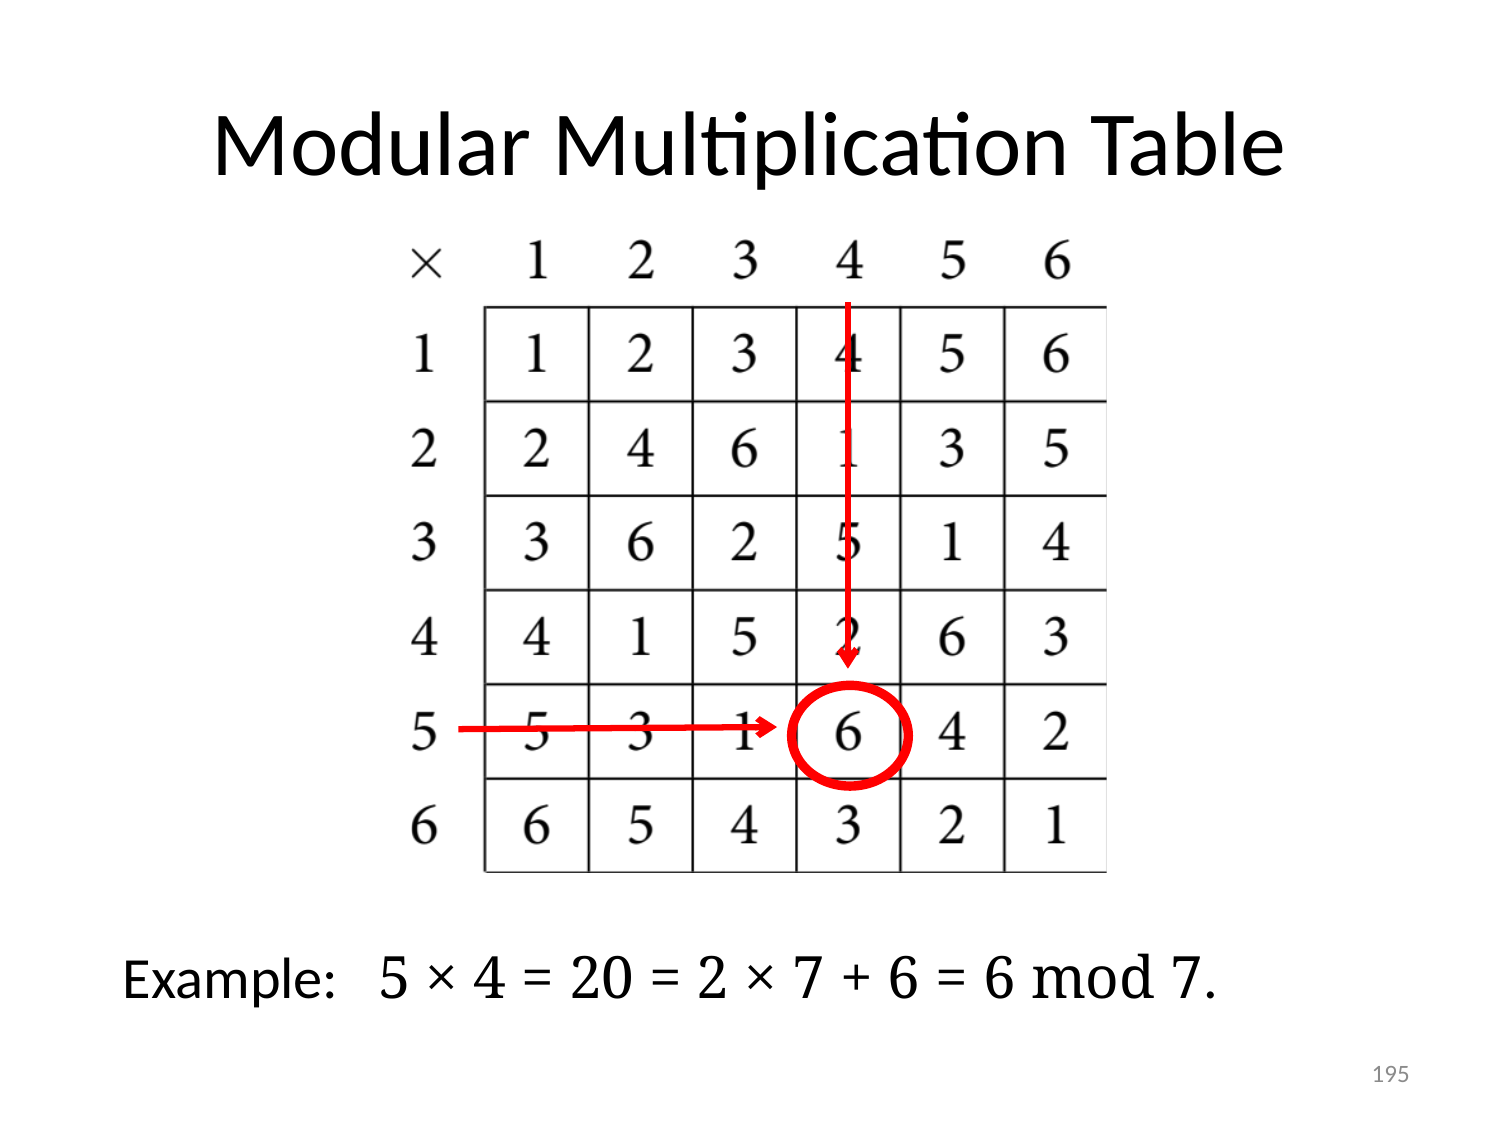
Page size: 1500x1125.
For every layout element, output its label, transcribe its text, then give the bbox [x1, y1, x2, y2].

slide_number 195 [1074, 1042, 1425, 1103]
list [182, 238, 1336, 873]
title Modular Multiplication Table [75, 45, 1425, 233]
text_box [458, 726, 778, 730]
text_box Example: 5 × 4 = 20 = 2 × 7 + 6 = 6 mod 7. [108, 933, 1344, 1018]
